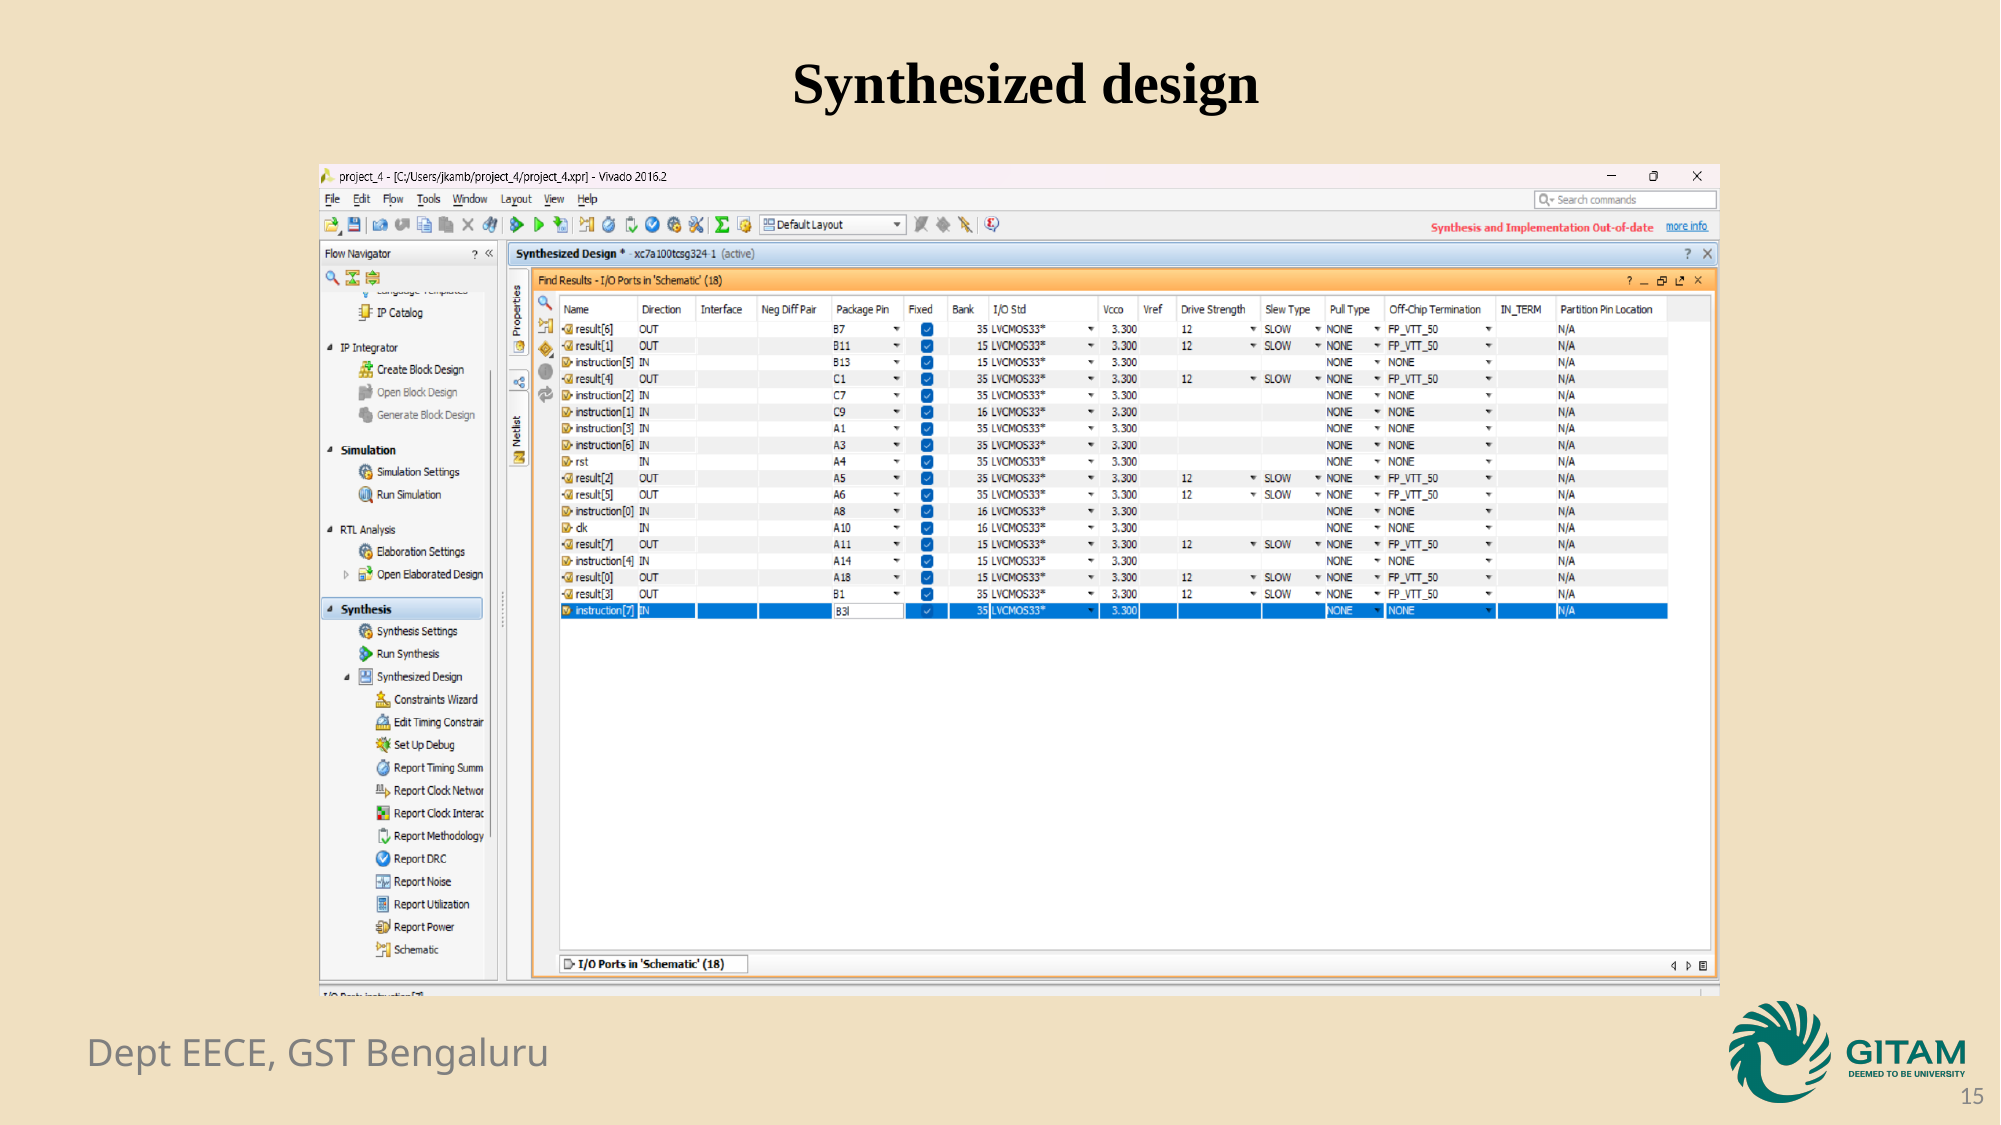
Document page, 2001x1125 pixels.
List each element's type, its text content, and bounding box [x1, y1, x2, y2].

slide_number 15 [1550, 1065, 2000, 1125]
picture [319, 164, 1720, 996]
text_box [74, 129, 1020, 1071]
text_box Synthesized design [163, 38, 1889, 119]
picture [1729, 1001, 1965, 1065]
